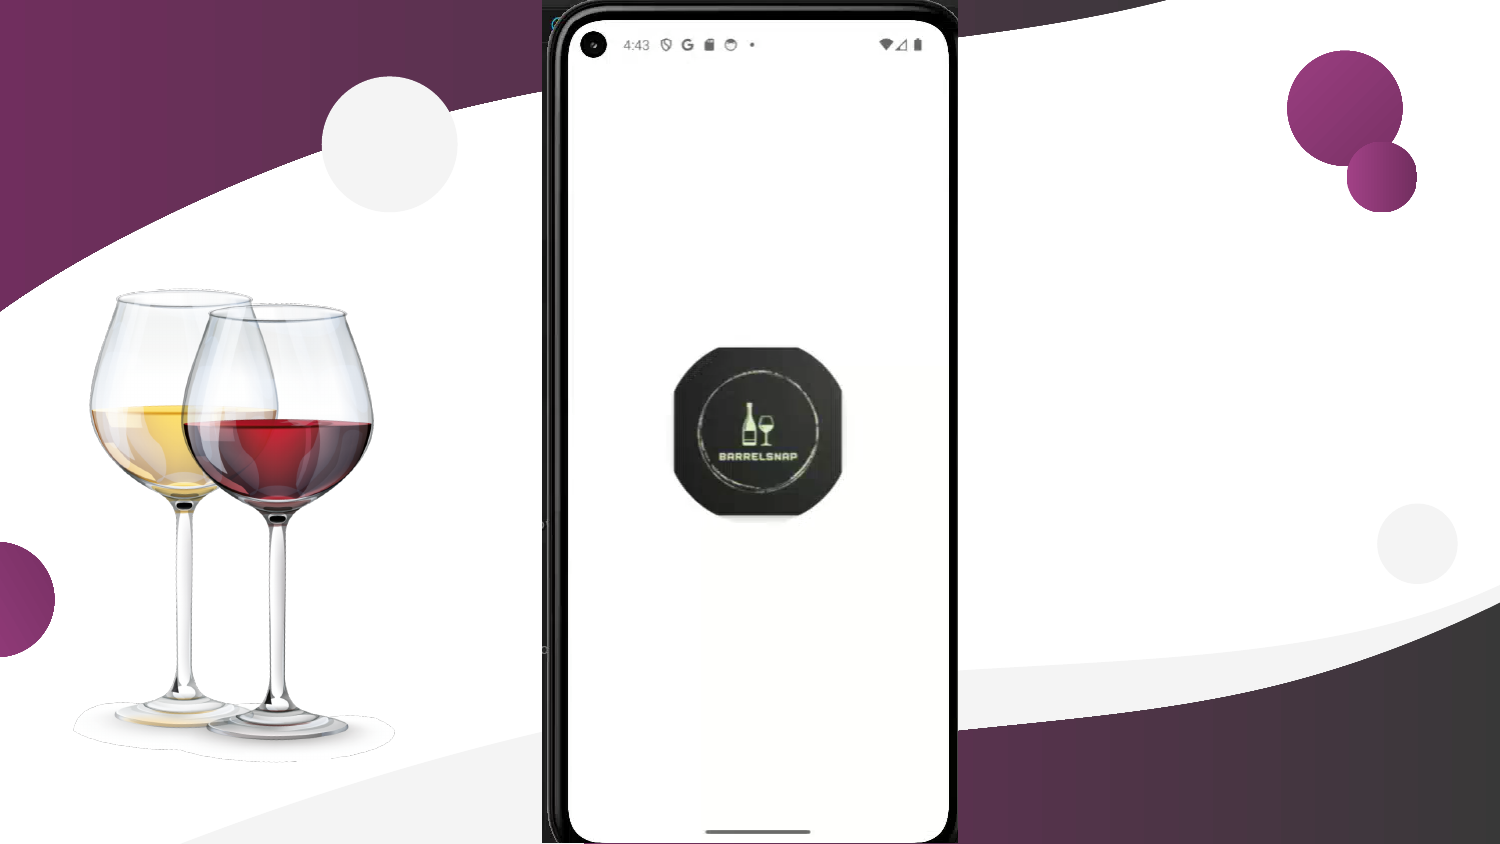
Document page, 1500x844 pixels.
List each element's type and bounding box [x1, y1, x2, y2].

text_box [541, 0, 959, 844]
picture [31, 272, 406, 780]
